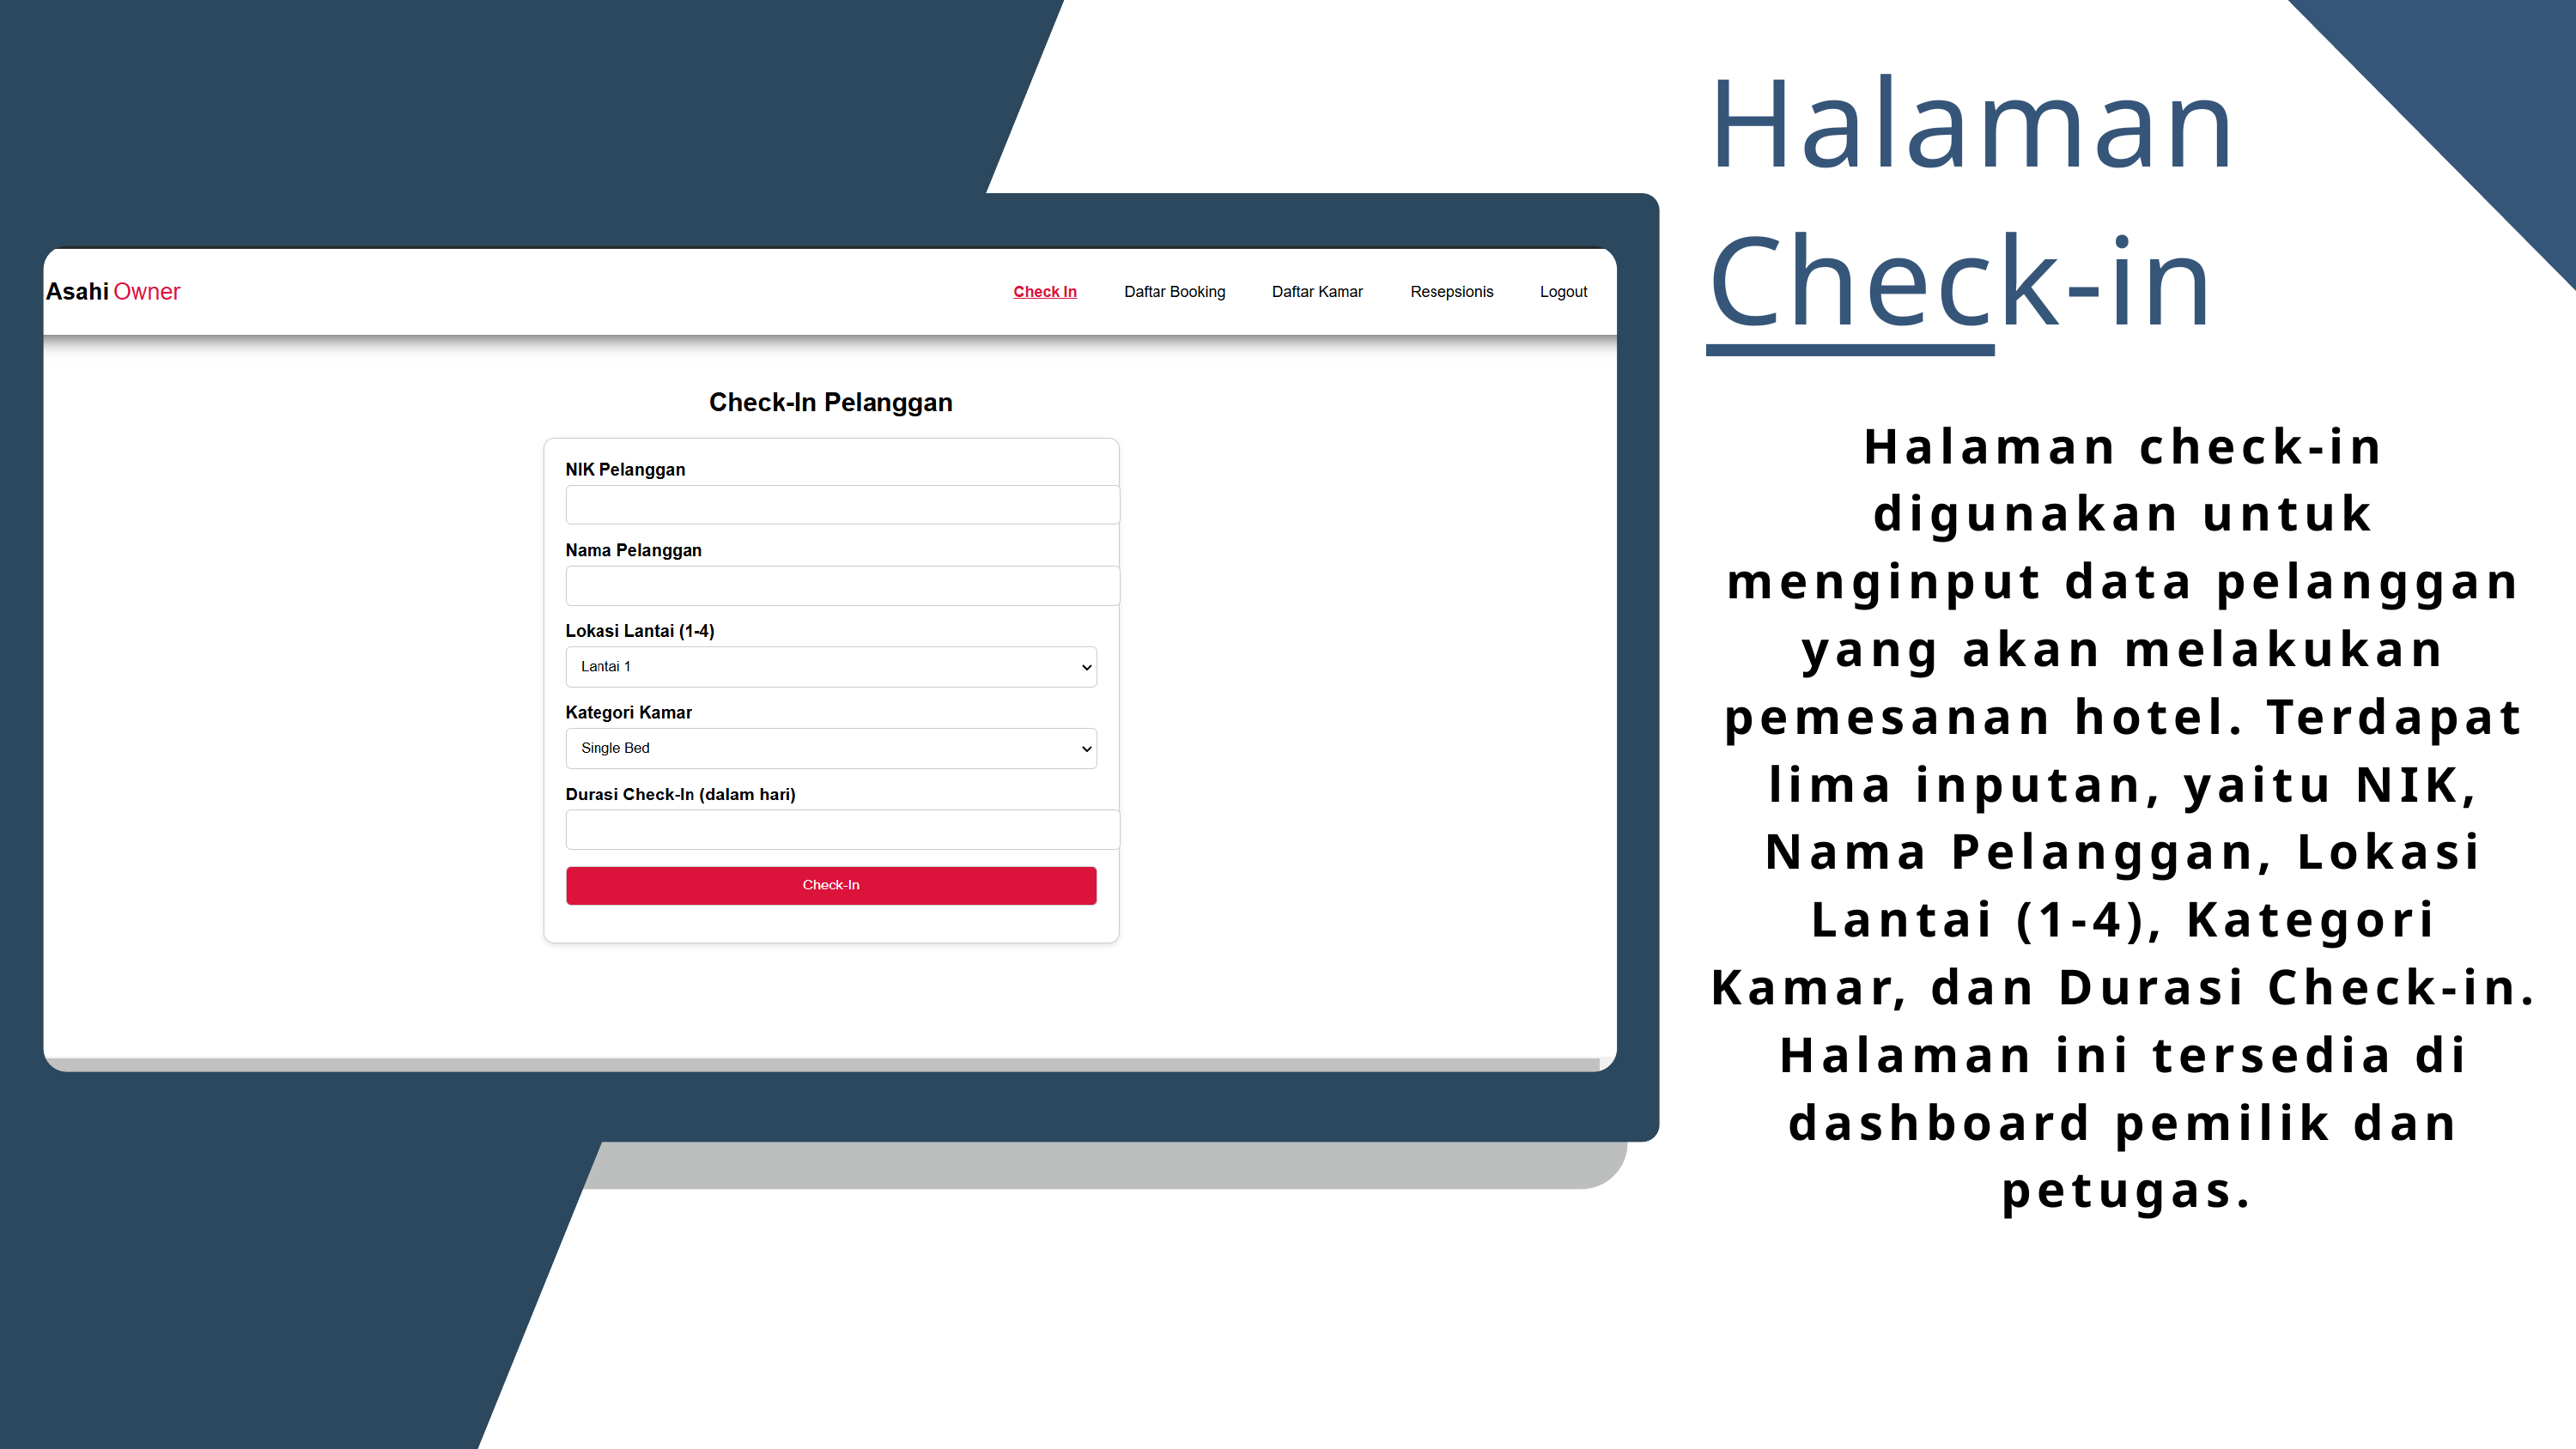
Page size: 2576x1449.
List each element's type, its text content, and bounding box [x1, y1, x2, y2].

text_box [0, 1150, 1073, 1449]
text_box Halaman Check-in [1706, 33, 2576, 350]
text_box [2289, 0, 2576, 325]
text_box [0, 0, 1073, 191]
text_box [0, 192, 1660, 1143]
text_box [1078, 1150, 1628, 1190]
text_box Halaman check-in digunakan untuk menginput data pelanggan yang akan melakukan pemesanan hotel. Terdapat lima inputan, yaitu NIK, Nama Pelanggan, Lokasi Lantai (1-4), Kategori Kamar, dan Durasi Check-in. Halaman ini tersedia di dashboard pemilik dan petugas. [1706, 405, 2545, 1285]
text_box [43, 246, 1618, 1072]
